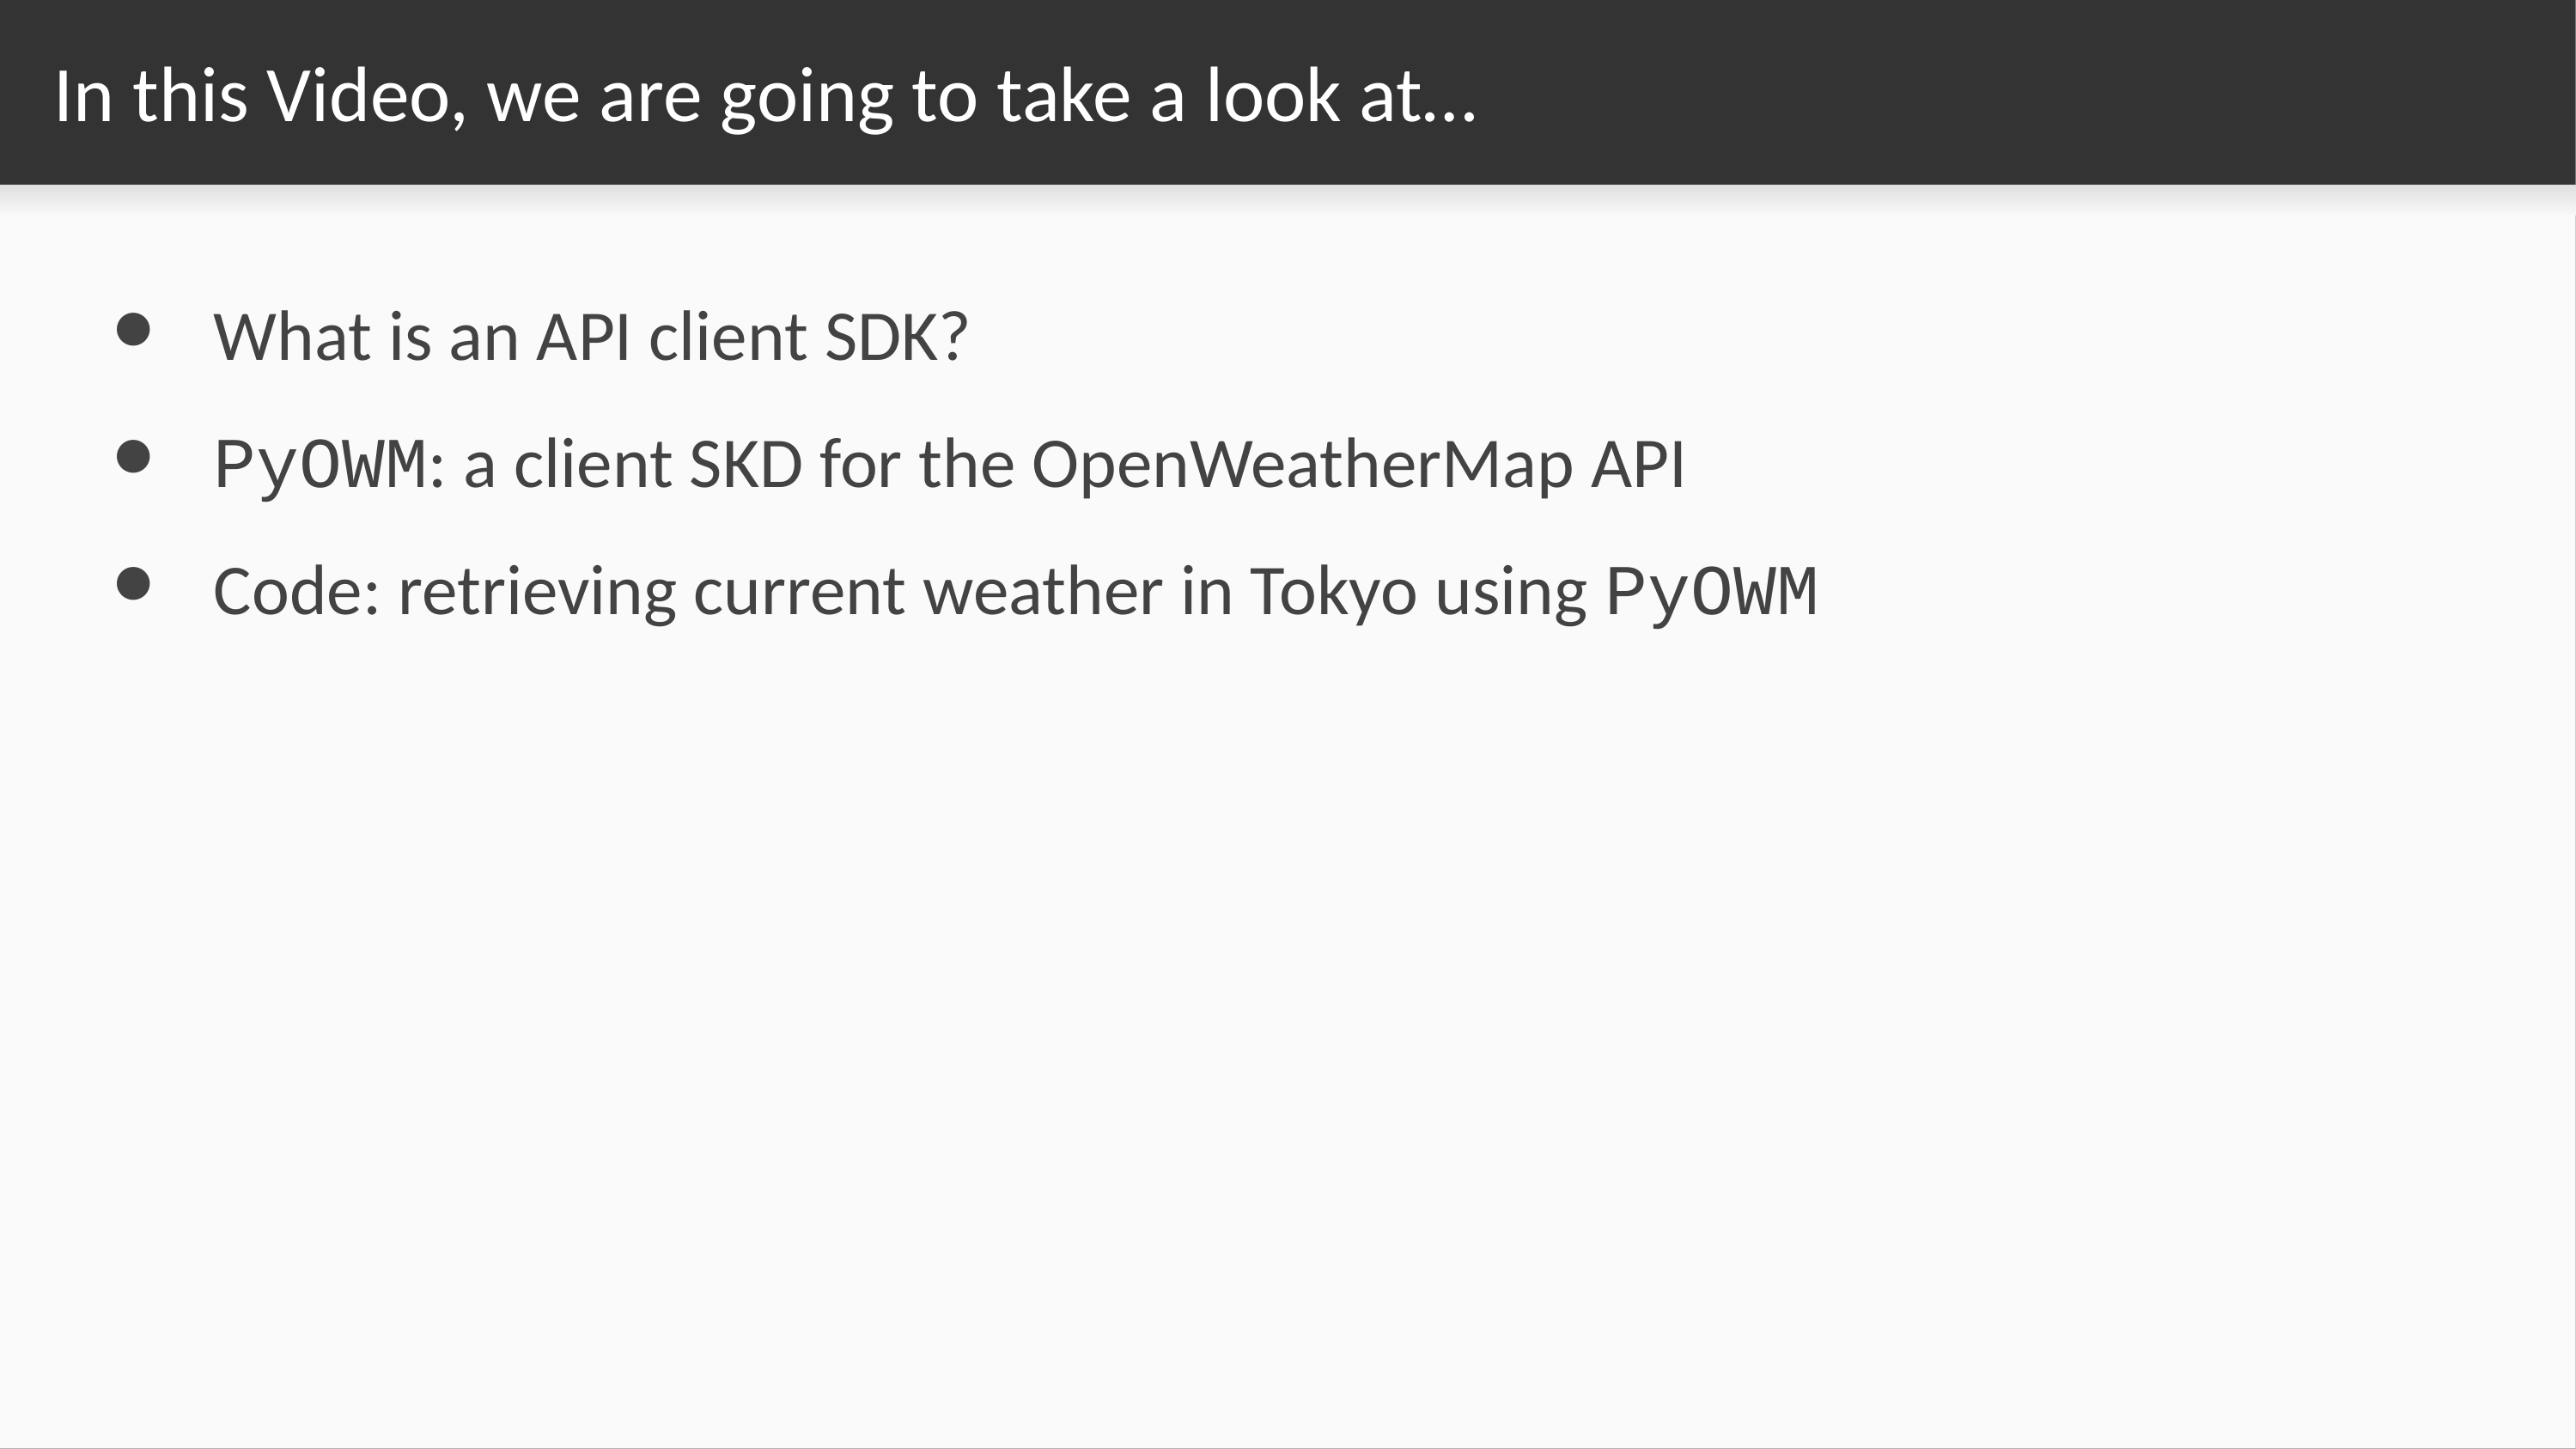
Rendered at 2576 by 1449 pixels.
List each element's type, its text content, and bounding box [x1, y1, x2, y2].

title In this Video, we are going to take a look at… [27, 4, 2514, 175]
list What is an API client SDK? PyOWM: a client SKD for the OpenWeatherMap API Code: retrieving current weather in Tokyo using PyOWM [59, 250, 2514, 732]
